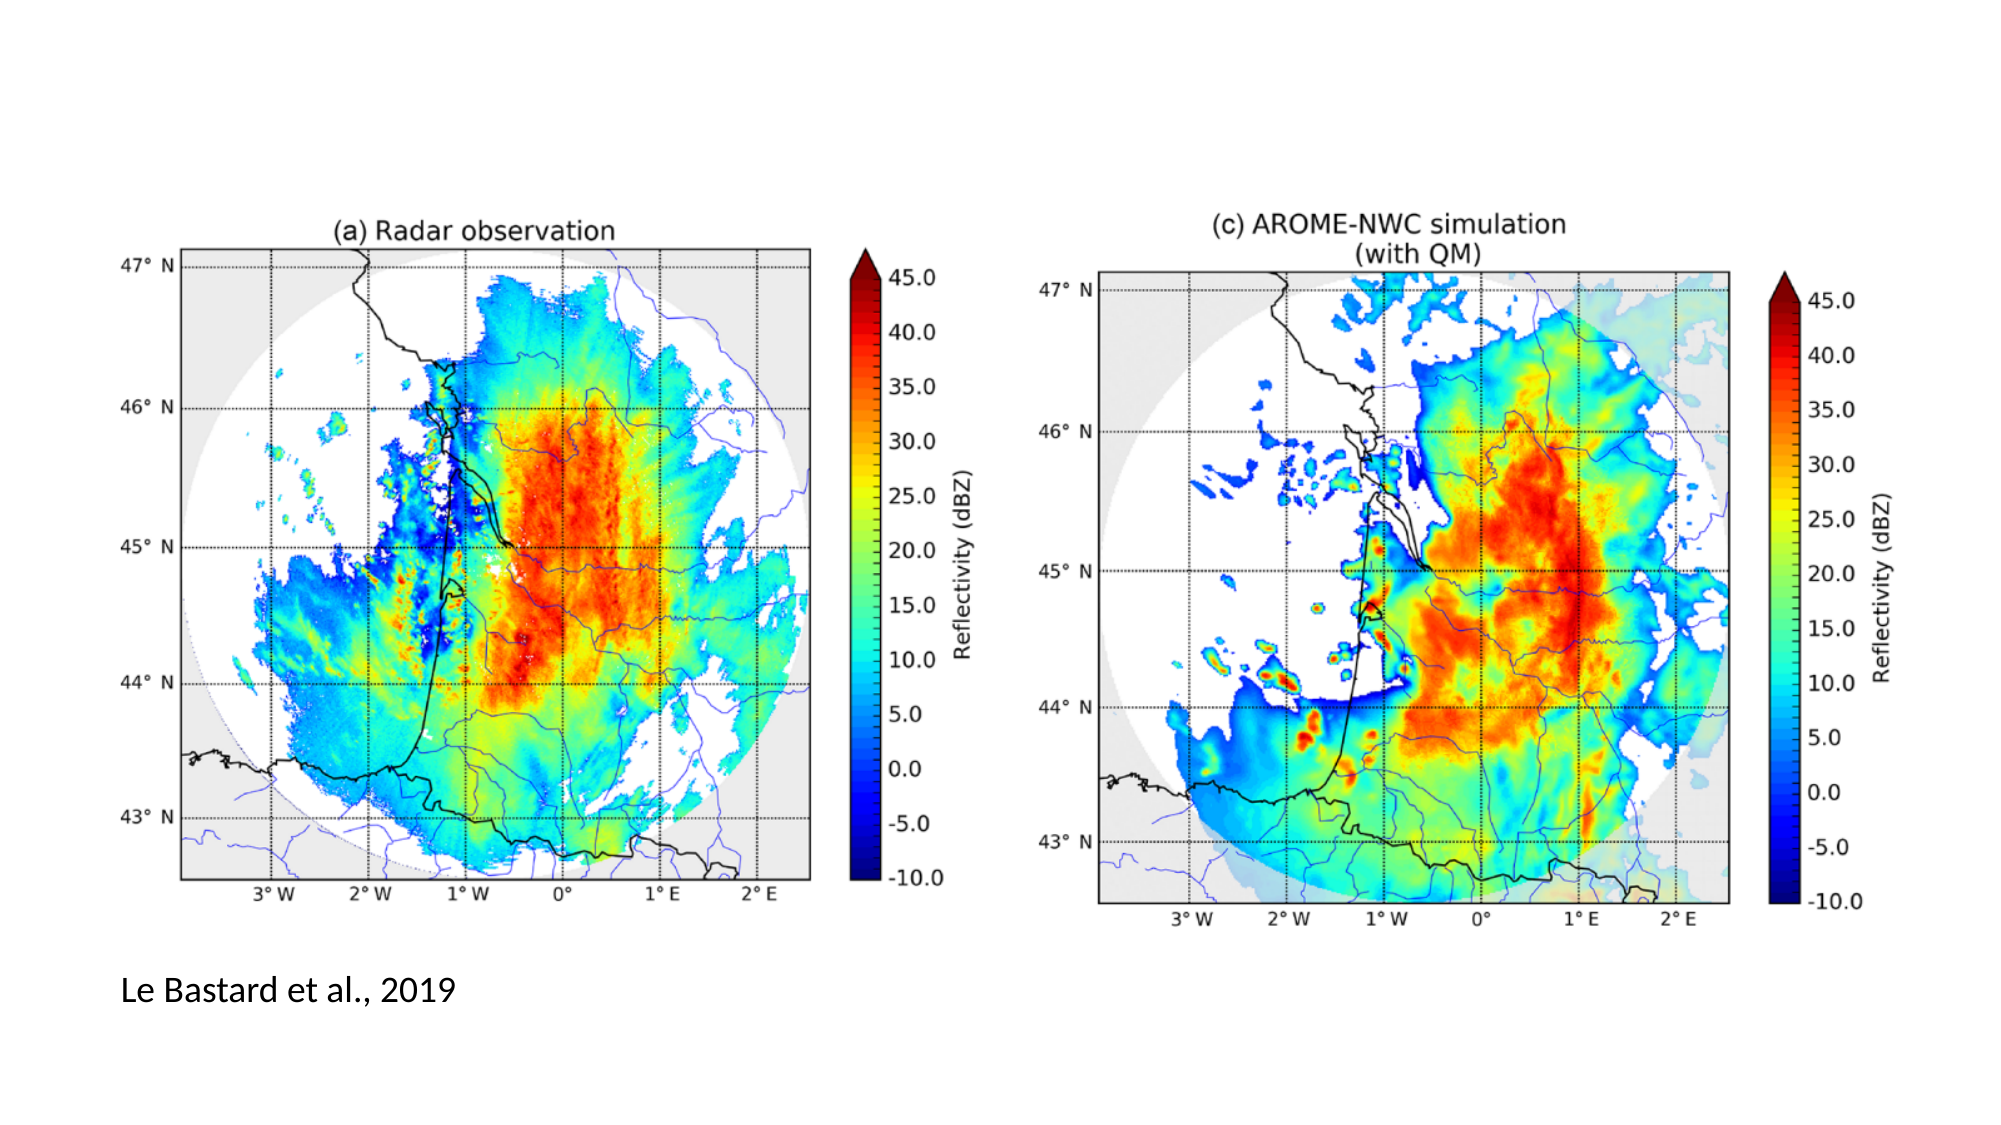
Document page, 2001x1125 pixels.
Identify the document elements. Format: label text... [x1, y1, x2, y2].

text_box Le Bastard et al., 2019 [106, 957, 475, 1018]
picture [106, 194, 1921, 947]
